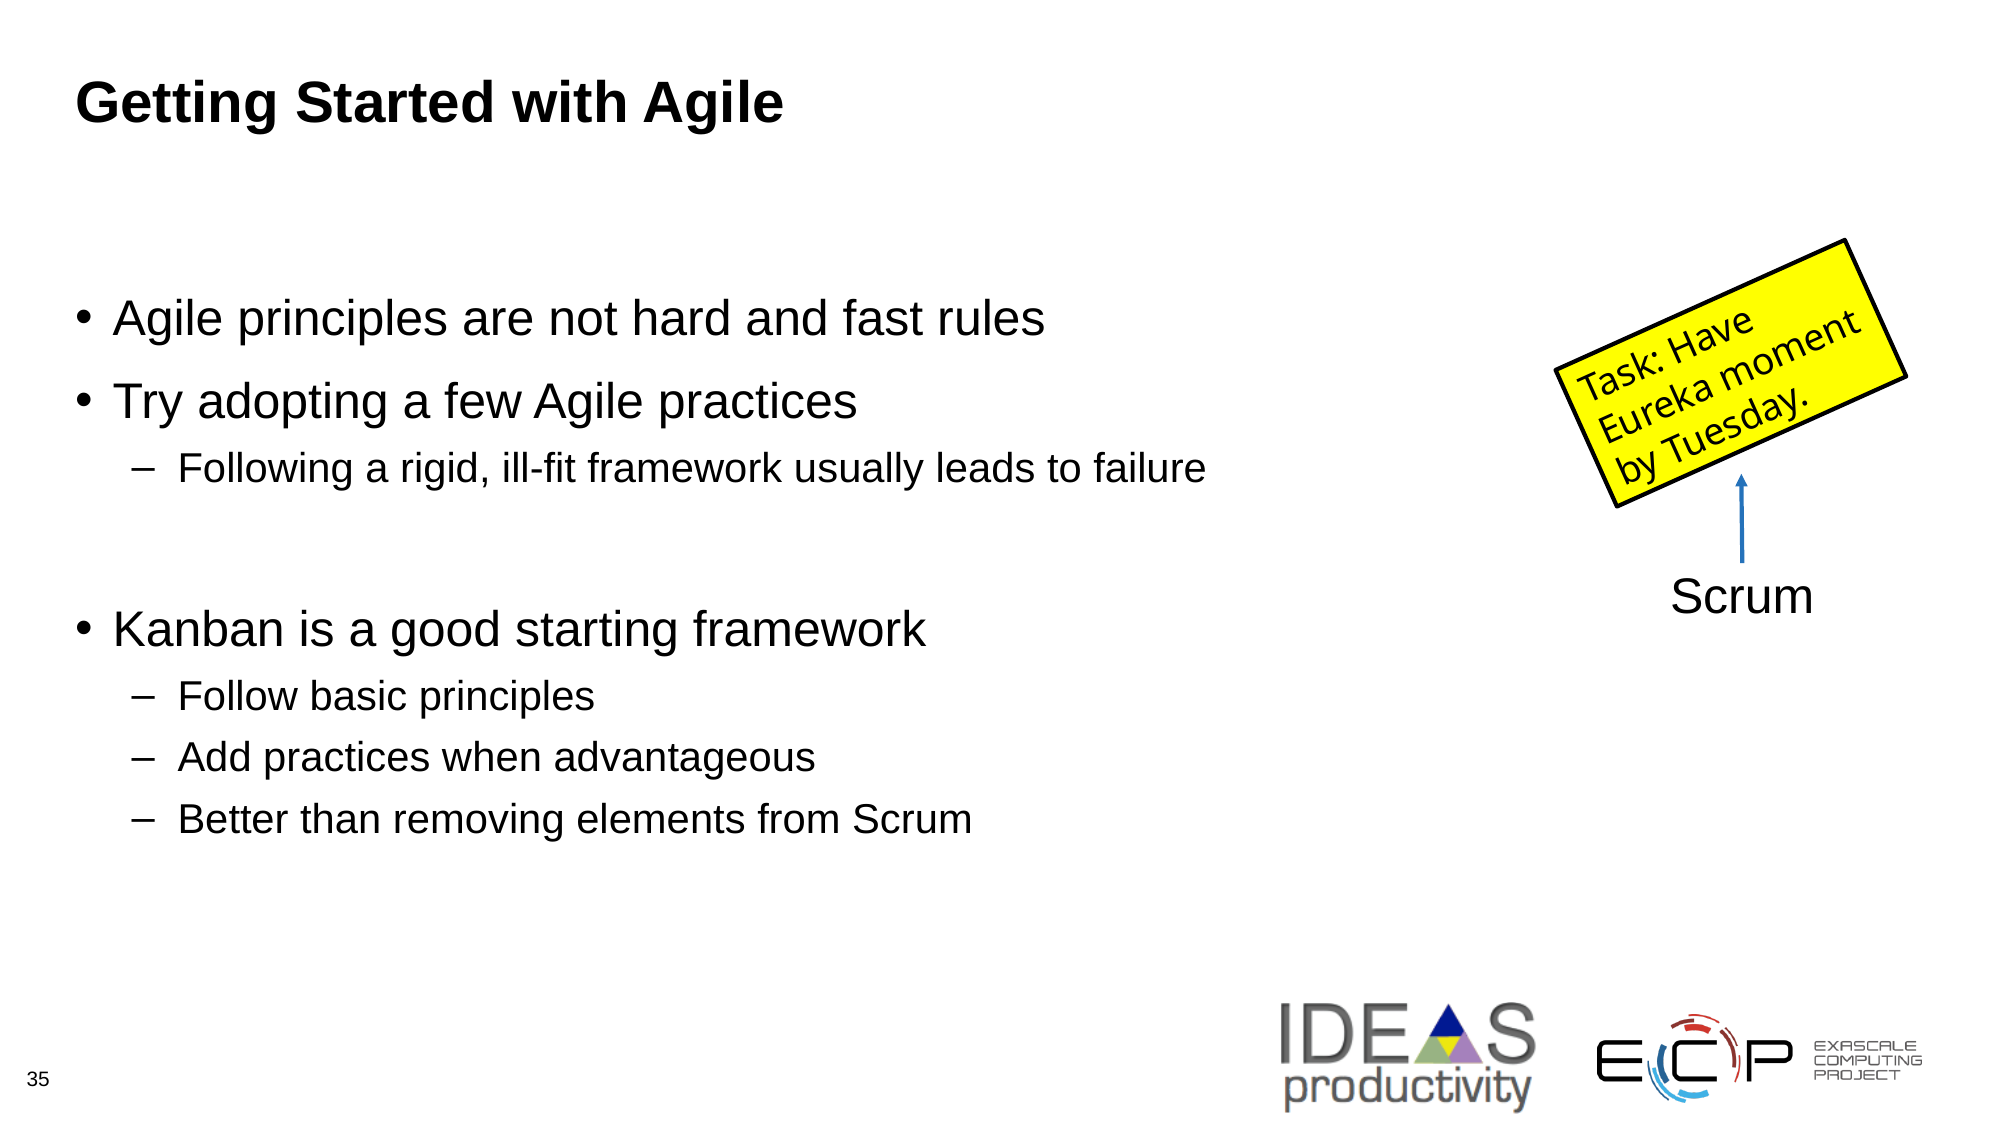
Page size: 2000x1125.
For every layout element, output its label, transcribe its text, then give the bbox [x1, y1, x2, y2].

picture [1280, 1002, 1537, 1114]
list Agile principles are not hard and fast rules Try adopting a few Agile practices Following a rigid, ill-fit framework usually leads to failure Kanban is a good starting framework Follow basic principles Add practices when advantageous Better than removing elements from Scrum [59, 284, 1926, 950]
title Getting Started with Agile [59, 67, 1926, 218]
text_box Scrum [1655, 562, 1830, 632]
text_box Task: Have Eureka moment by Tuesday. [1553, 237, 1909, 509]
picture [1597, 1014, 1922, 1103]
